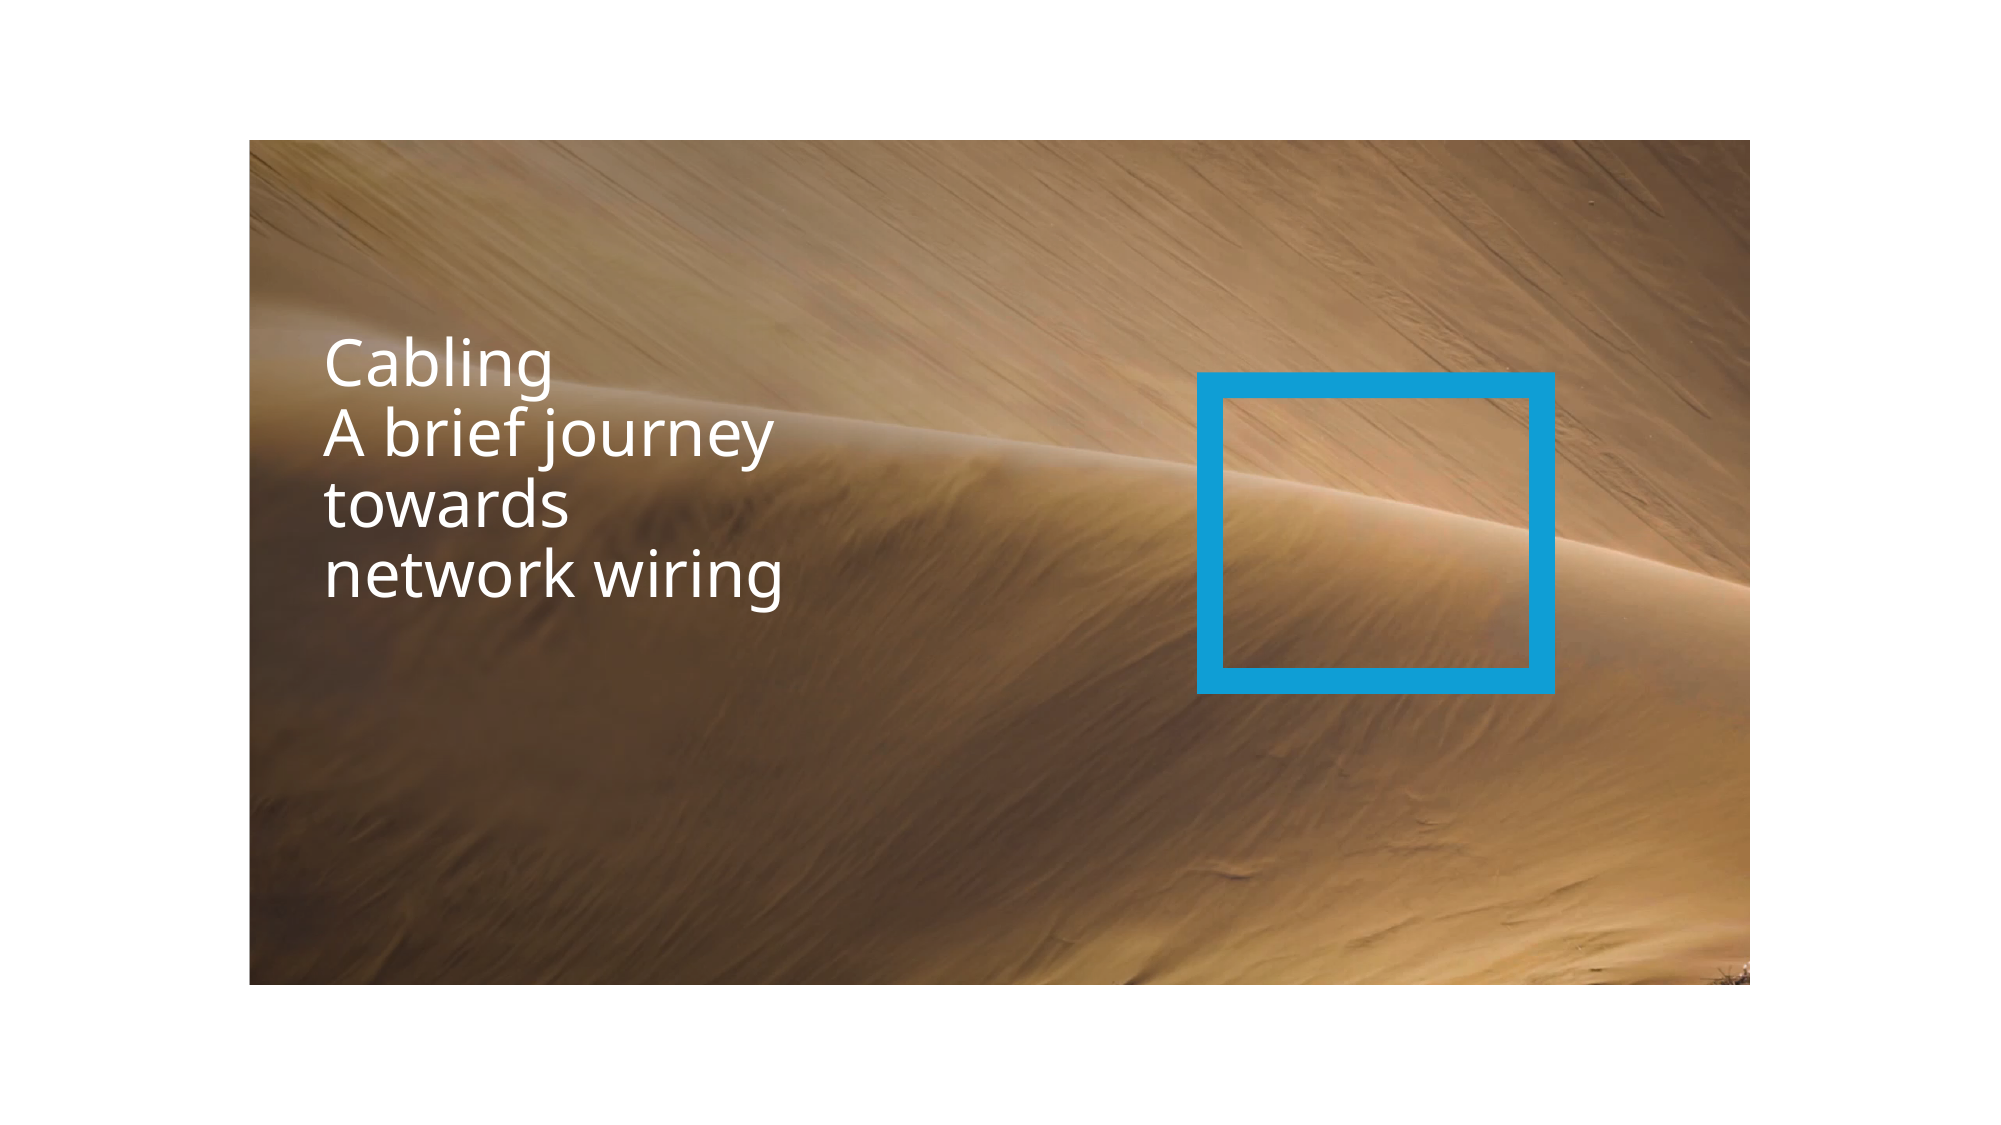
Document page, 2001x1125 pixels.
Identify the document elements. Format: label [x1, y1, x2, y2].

picture [249, 140, 1751, 985]
